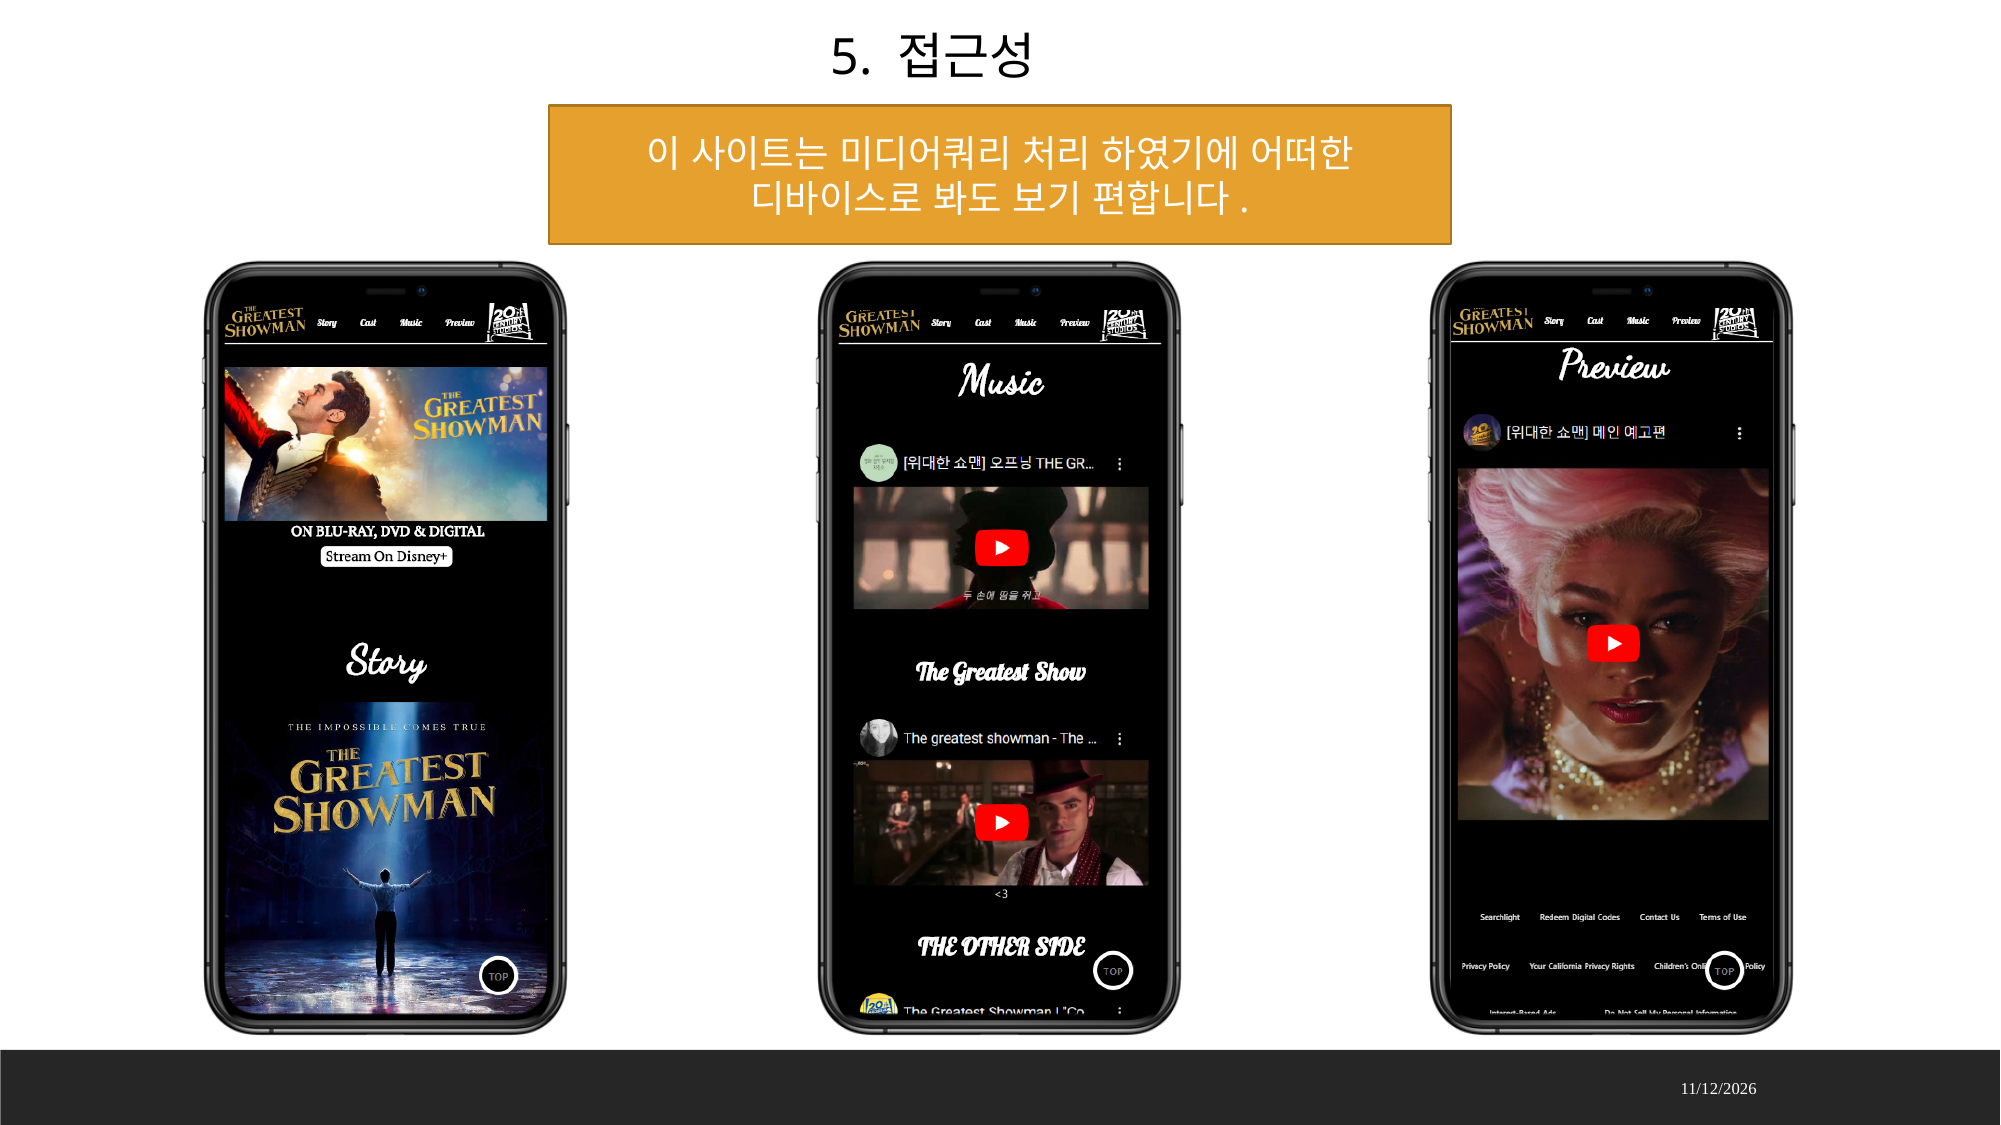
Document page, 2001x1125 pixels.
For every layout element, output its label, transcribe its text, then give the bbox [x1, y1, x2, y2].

text_box 이 사이트는 미디어쿼리 처리 하였기에 어떠한 디바이스로 봐도 보기 편합니다. [548, 104, 1452, 236]
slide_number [1348, 1069, 1773, 1118]
text_box 5. 접근성 [816, 17, 1239, 93]
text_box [128, 237, 1869, 1060]
